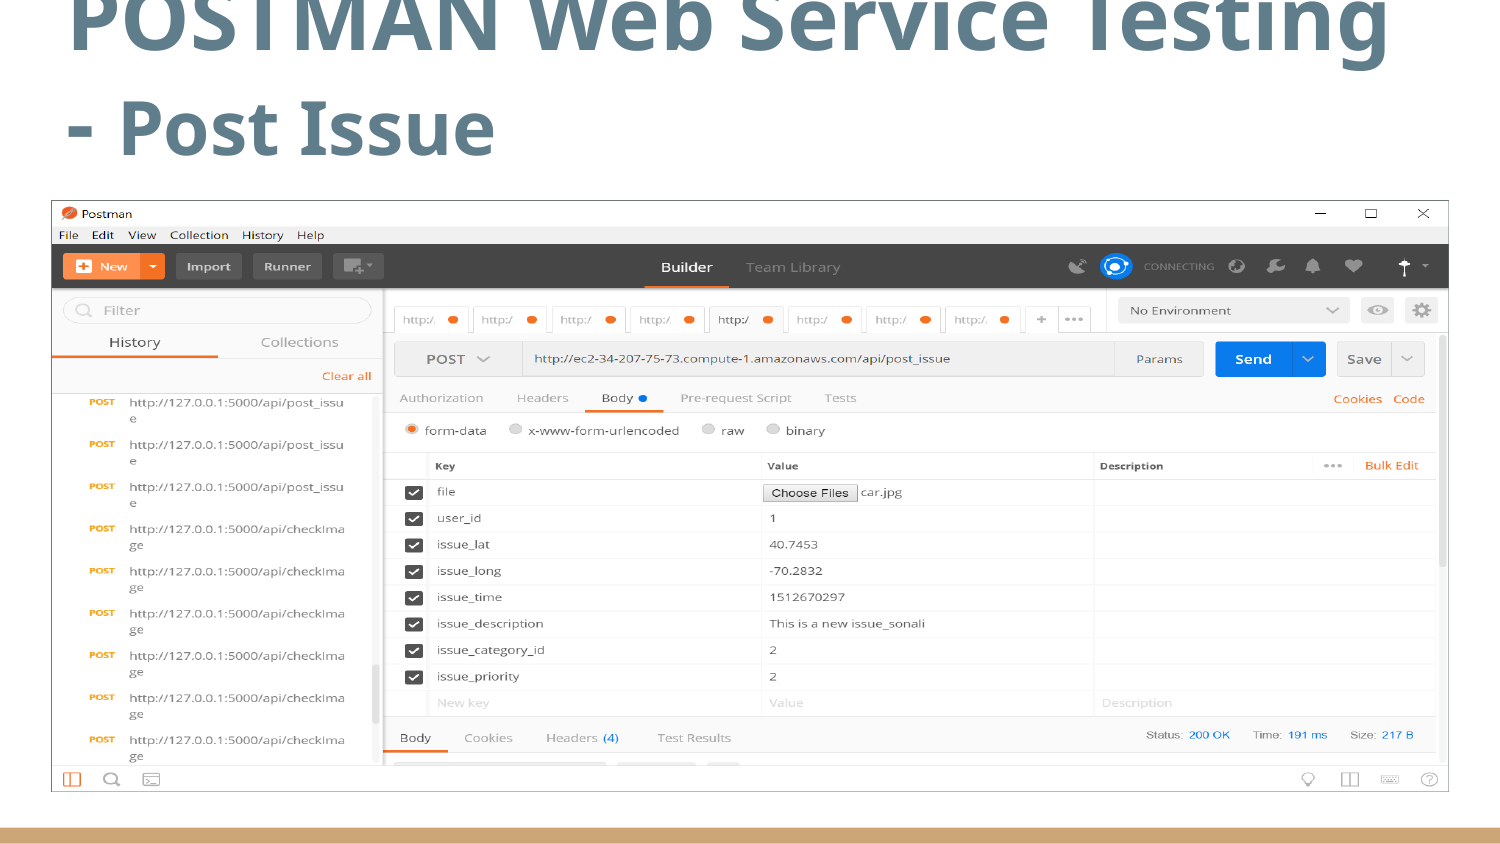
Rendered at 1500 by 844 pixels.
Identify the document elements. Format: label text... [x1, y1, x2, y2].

picture [50, 200, 1450, 792]
title POSTMAN Web Service Testing - Post Issue [51, 51, 1449, 189]
